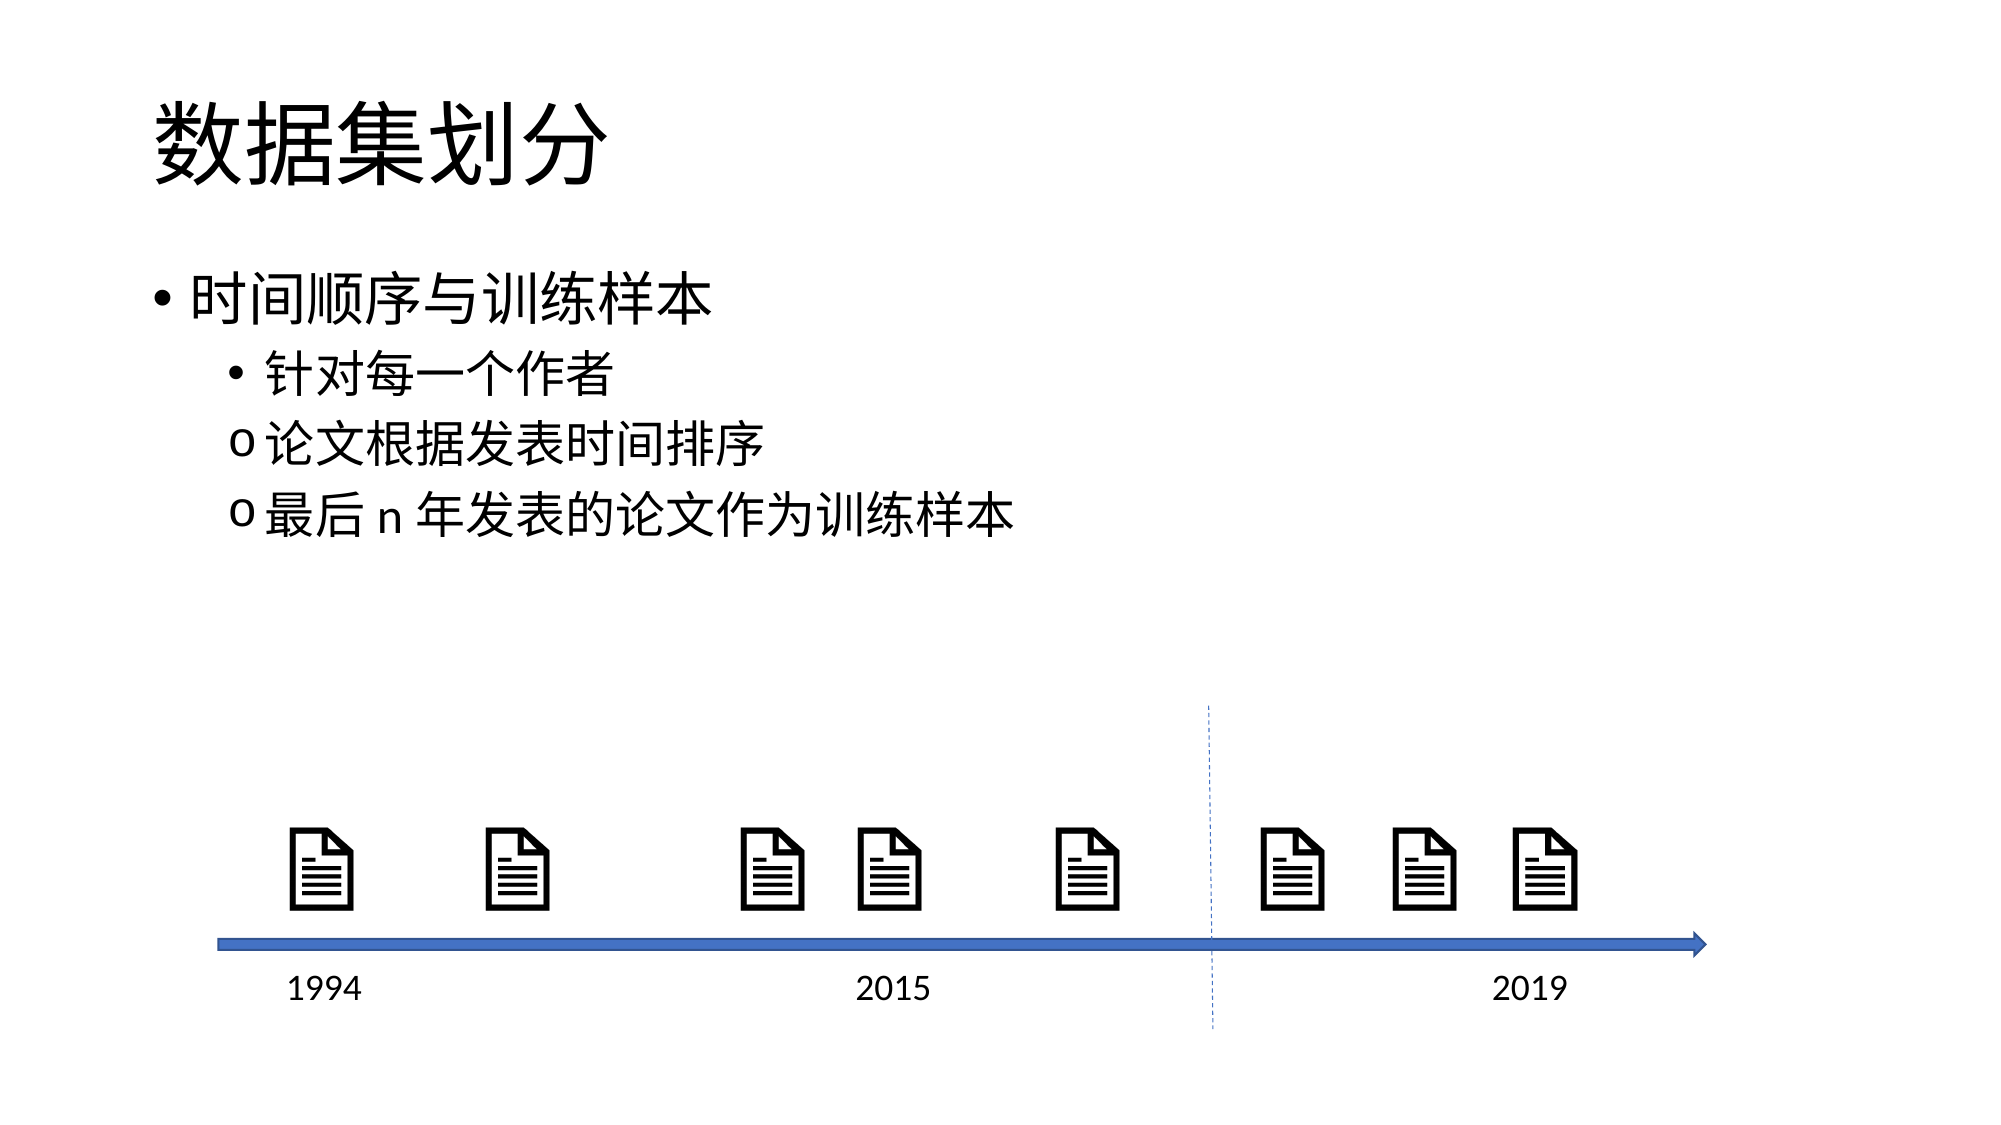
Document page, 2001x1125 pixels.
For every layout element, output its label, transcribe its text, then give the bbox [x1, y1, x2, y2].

picture [723, 819, 822, 919]
title 数据集划分 [137, 59, 1863, 239]
picture [1038, 819, 1137, 919]
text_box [1208, 705, 1213, 1030]
text_box 2015 [840, 955, 974, 1016]
picture [1375, 819, 1474, 919]
text_box [1495, 968, 1656, 1029]
text_box [217, 937, 1208, 951]
picture [1243, 819, 1342, 919]
picture [840, 819, 939, 919]
text_box 2019 [1477, 955, 1611, 1016]
picture [1495, 819, 1595, 919]
text_box [1213, 930, 1707, 958]
picture [468, 819, 567, 919]
list 时间顺序与训练样本 针对每一个作者 论文根据发表时间排序 最后n年发表的论文作为训练样本 [137, 254, 1863, 969]
picture [272, 819, 371, 919]
text_box 1994 [271, 955, 405, 1016]
